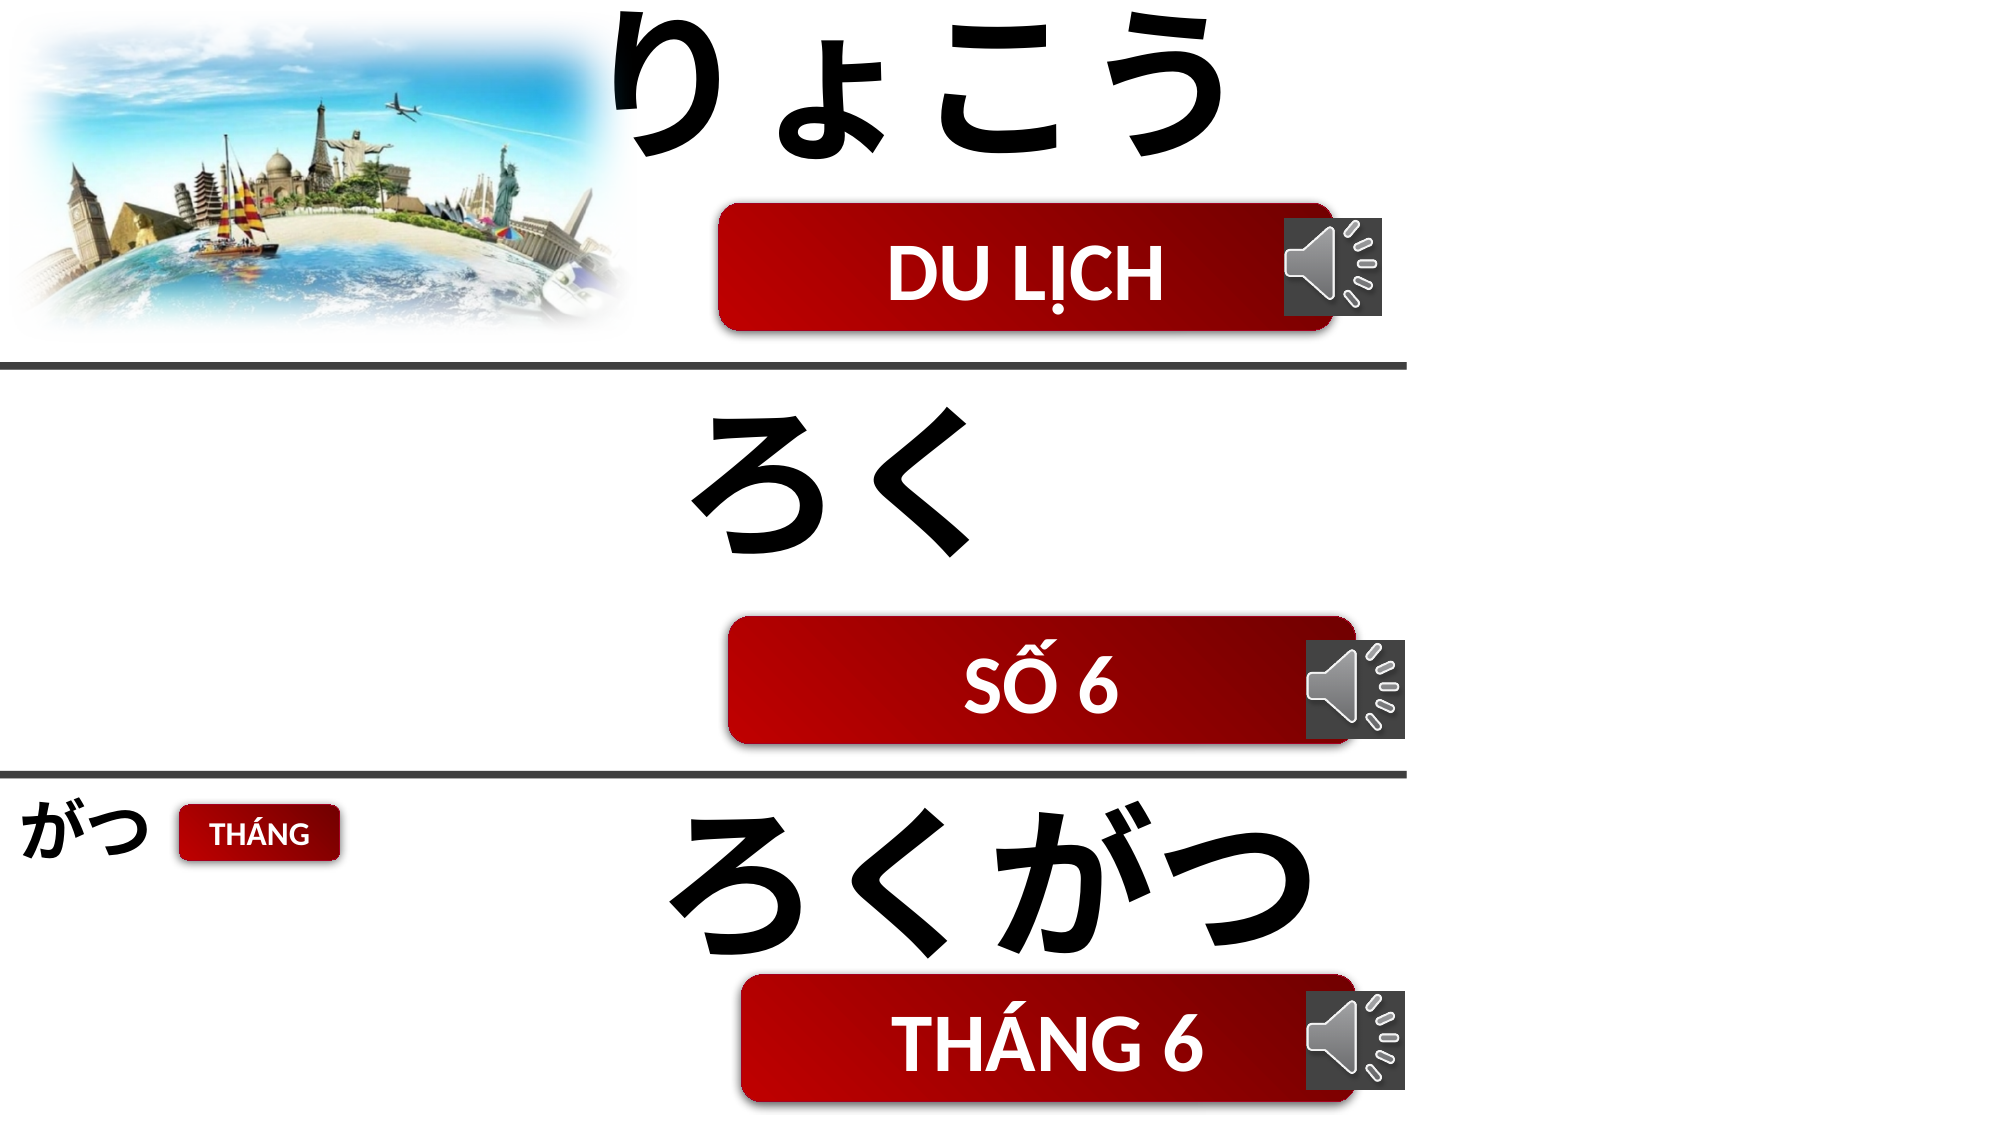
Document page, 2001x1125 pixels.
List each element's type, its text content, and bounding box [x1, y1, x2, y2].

text_box [0, 770, 1407, 779]
text_box DU LỊCH [718, 203, 1332, 331]
text_box りょこう [639, 33, 1611, 126]
text_box THÁNG [179, 804, 340, 861]
picture [1305, 639, 1406, 740]
text_box SỐ 6 [728, 616, 1356, 744]
picture [7, 9, 639, 345]
text_box [0, 362, 1407, 370]
picture [1283, 216, 1384, 317]
text_box がつ [0, 782, 202, 875]
picture [1305, 990, 1406, 1091]
text_box ろくがつ [288, 809, 1690, 948]
text_box ろく [355, 408, 1334, 547]
text_box THÁNG 6 [741, 974, 1355, 1102]
